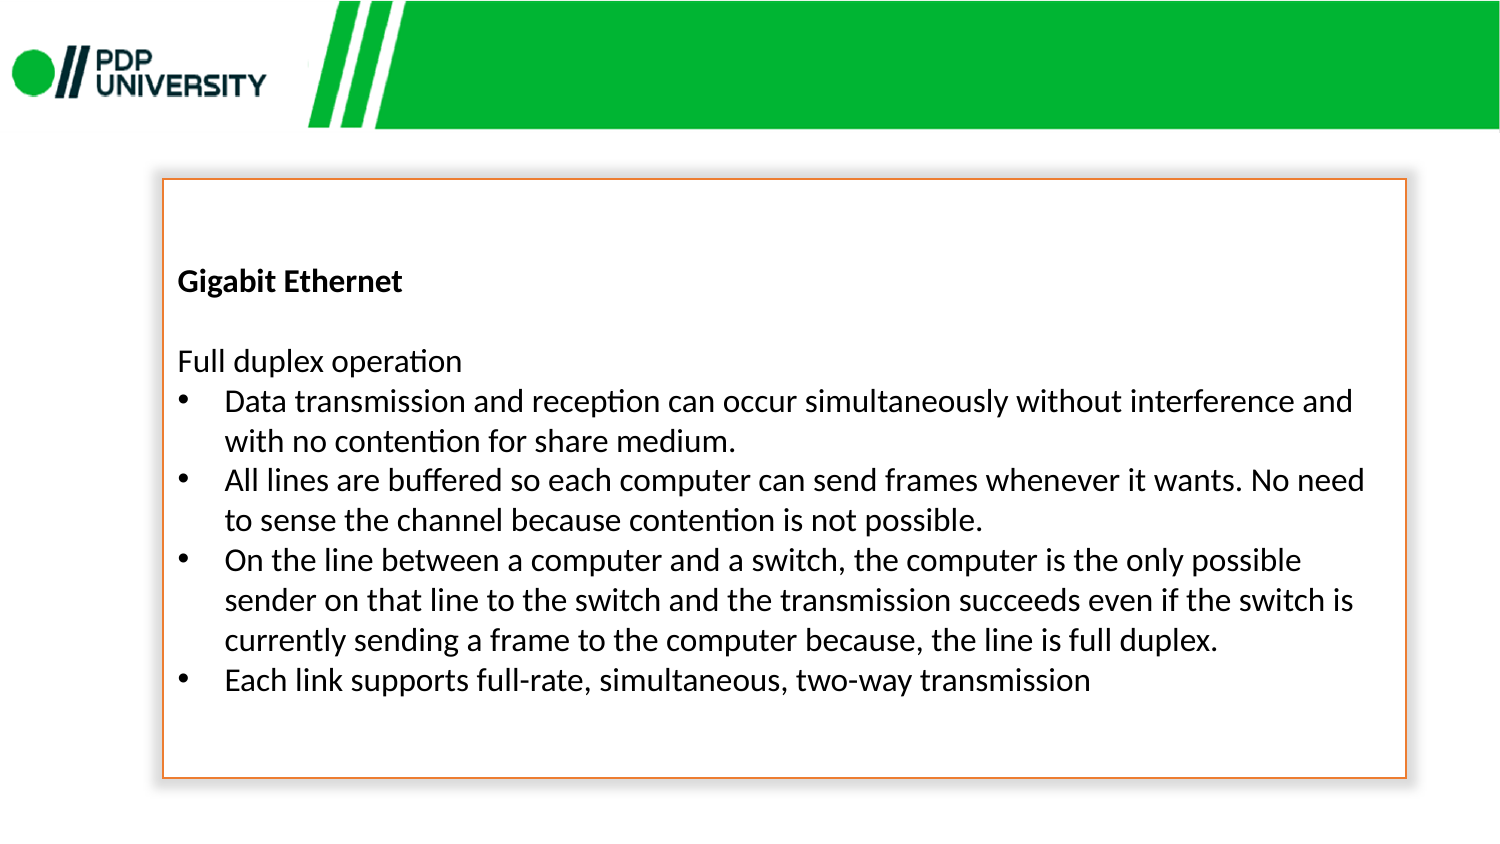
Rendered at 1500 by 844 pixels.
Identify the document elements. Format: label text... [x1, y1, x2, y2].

text_box Gigabit Ethernet Full duplex operation Data transmission and reception can occur simultaneously without interference and with no contention for share medium. All lines are buffered so each computer can send frames whenever it wants. No need to sense the channel because contention is not possible. On the line between a computer and a switch, the computer is the only possible sender on that line to the switch and the transmission succeeds even if the switch is currently sending a frame to the computer because, the line is full duplex. Each link supports full-rate, simultaneous, two-way transmission [162, 178, 1407, 779]
picture [0, 0, 1500, 133]
